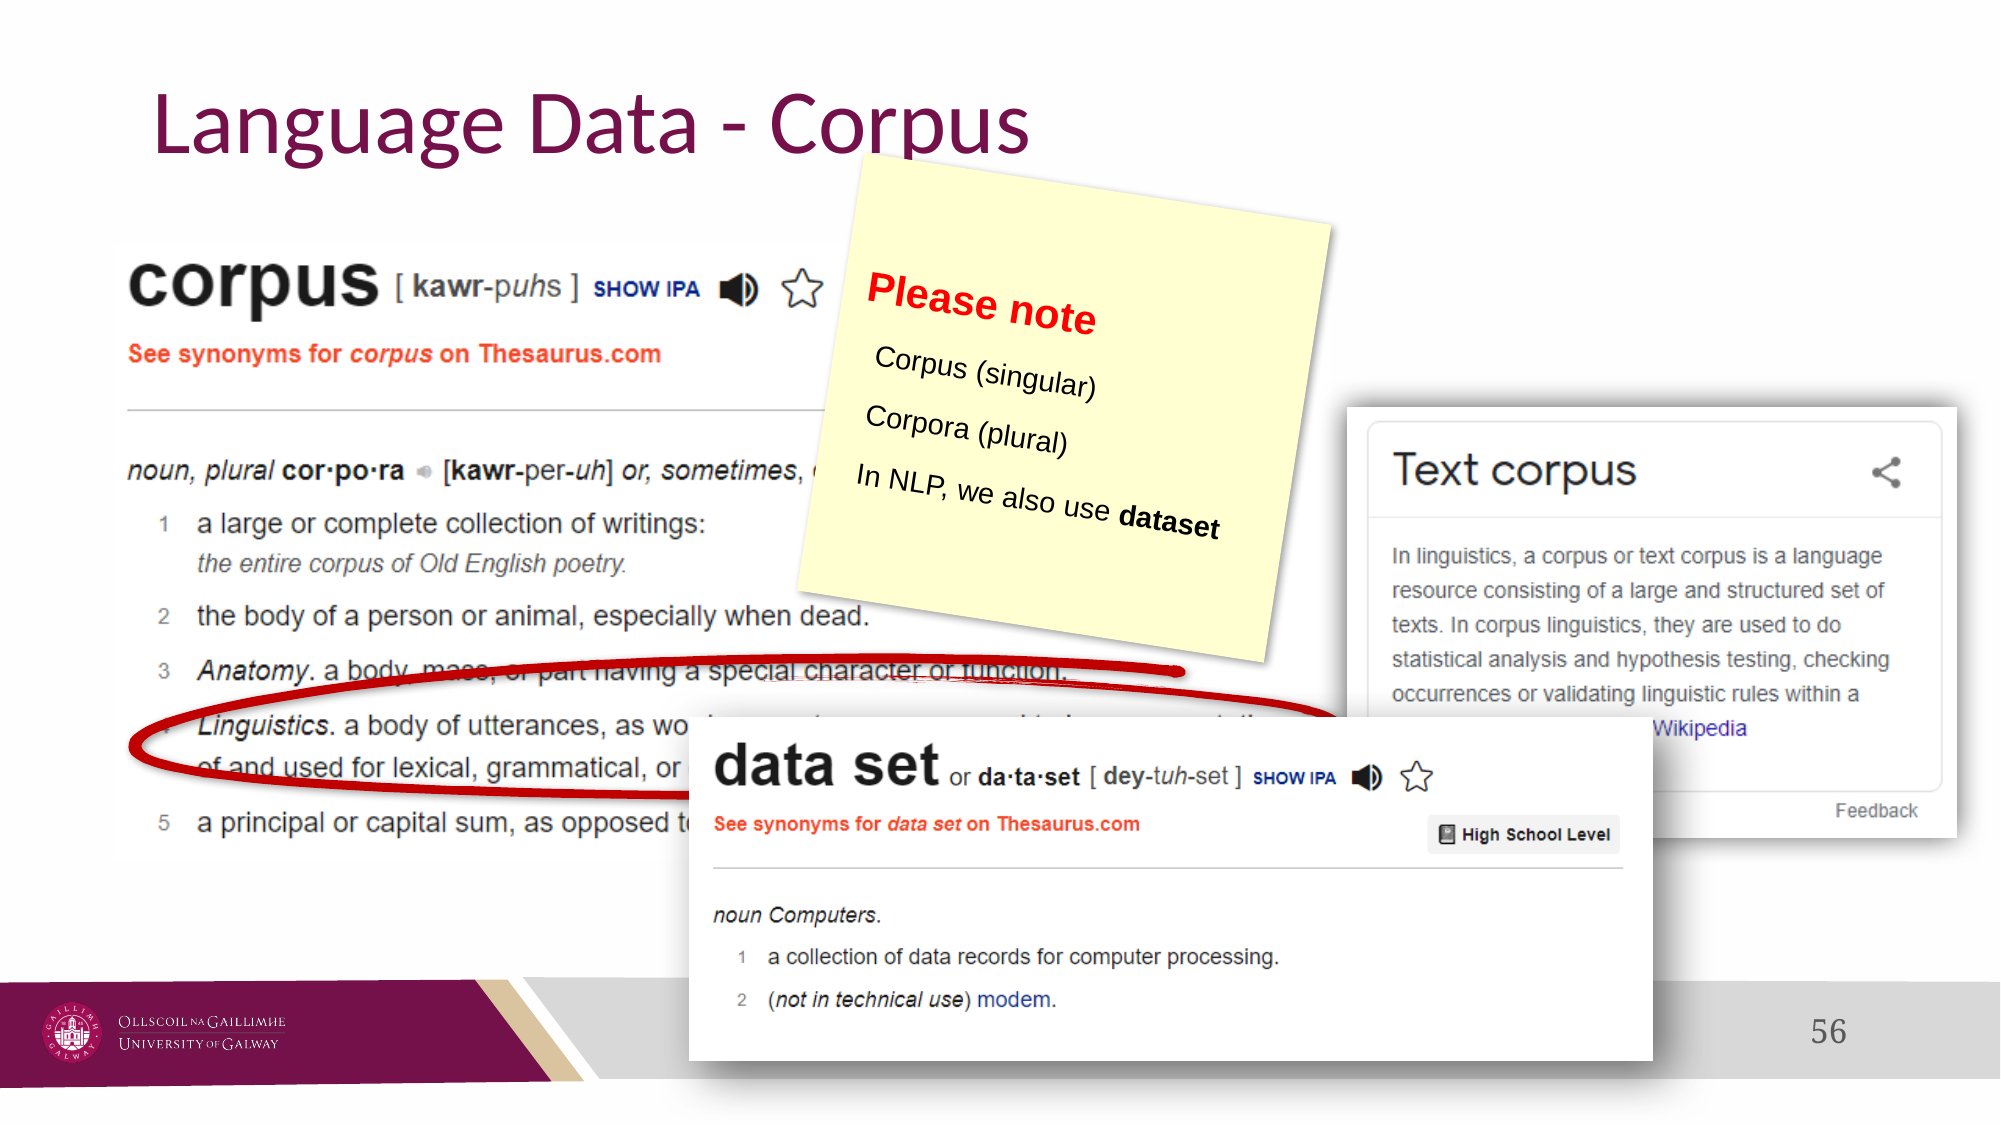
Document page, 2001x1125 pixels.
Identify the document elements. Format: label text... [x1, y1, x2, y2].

title Language Data - Corpus [137, 59, 1863, 278]
picture [112, 243, 1958, 1061]
text_box Please note Corpus (singular) Corpora (plural) In NLP, we also use dataset [850, 152, 1332, 241]
picture [42, 1002, 285, 1063]
footer 56 [1699, 1002, 1863, 1063]
